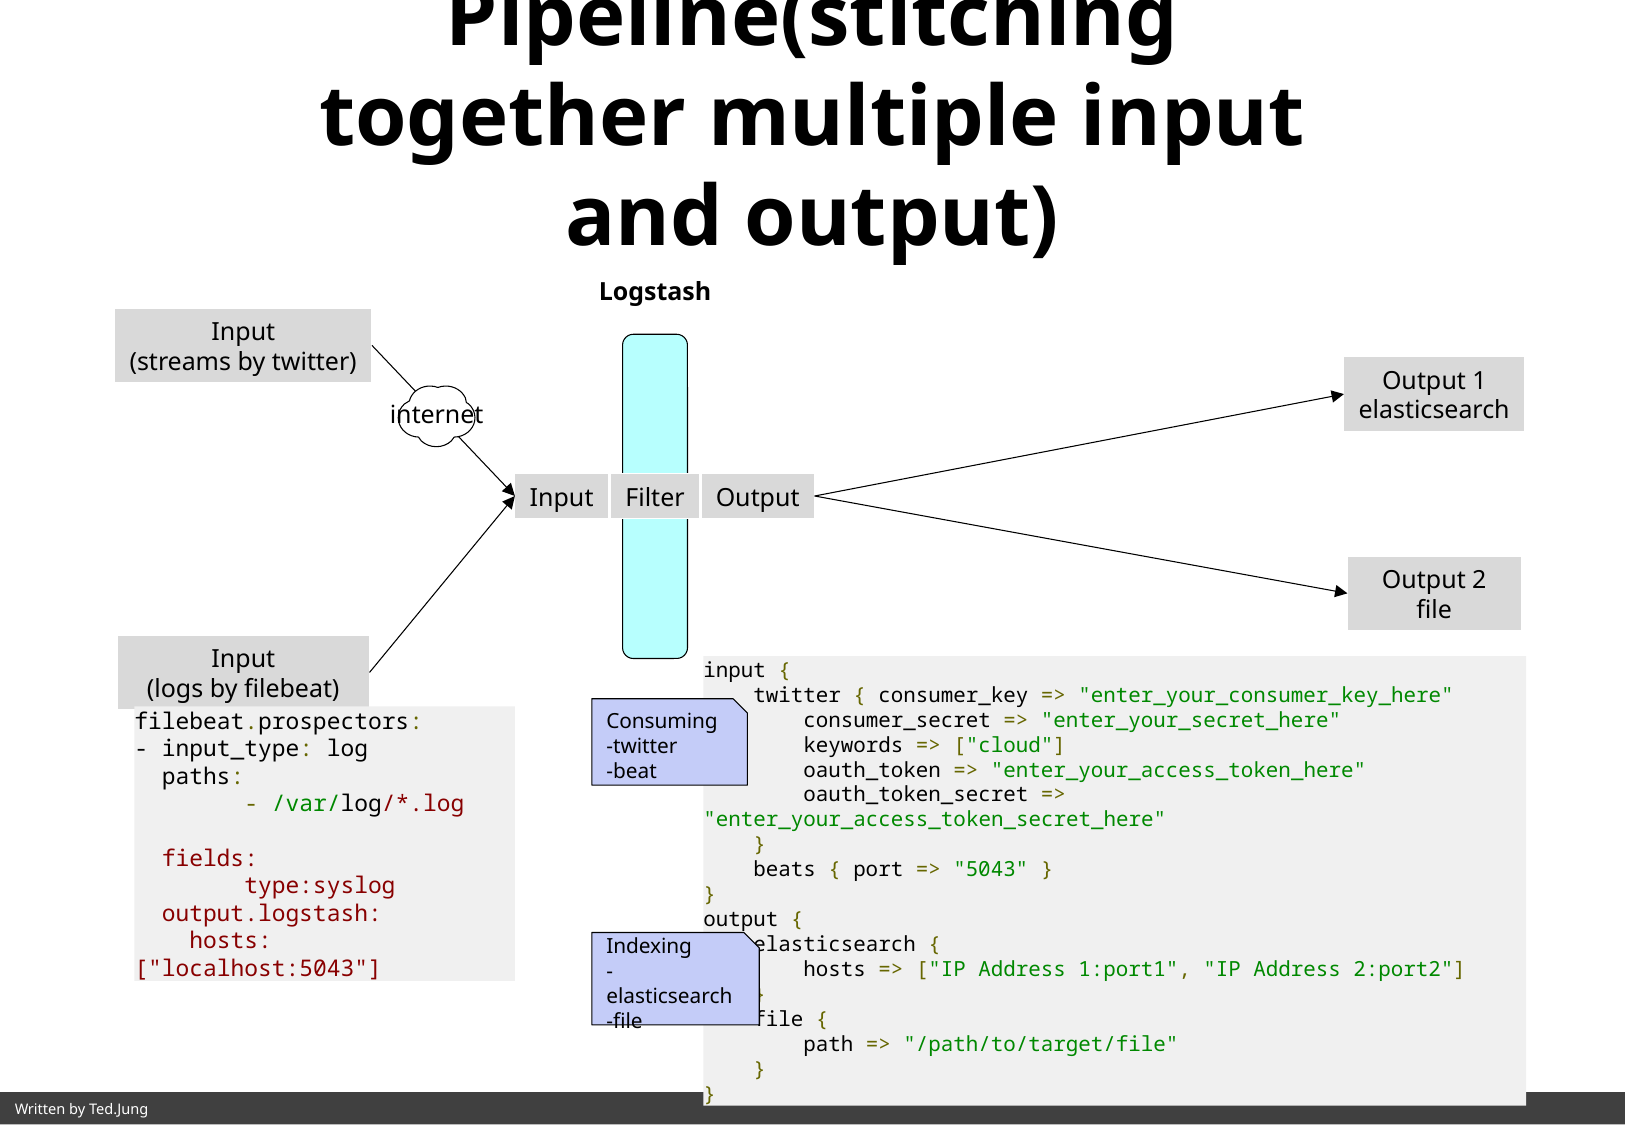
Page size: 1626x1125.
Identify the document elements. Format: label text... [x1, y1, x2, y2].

text_box Output 1 elasticsearch [1343, 356, 1525, 432]
text_box Logstash [583, 268, 727, 313]
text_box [369, 345, 517, 495]
text_box [620, 519, 690, 661]
text_box Pipeline(stitching together multiple input and output) [266, 73, 1359, 151]
text_box Indexing -elasticsearch -file [589, 930, 762, 1027]
text_box Input [521, 473, 609, 519]
text_box Output [701, 473, 808, 519]
text_box Input (logs by filebeat) [117, 635, 370, 710]
text_box filebeat.prospectors: - input_type: log paths: - /var/log/*.log fields: type:syslog output.logstash: hosts: ["localhost:5043"] [134, 706, 515, 981]
text_box input { twitter { consumer_key => "enter_your_consumer_key_here" consumer_secret => "enter_your_secret_here" keywords => ["cloud"] oauth_token => "enter_your_access_token_here" oauth_token_secret => "enter_your_access_token_secret_here" } beats { port => "5043" } } output { elasticsearch { hosts => ["IP Address 1:port1", "IP Address 2:port2"] } file { path => "/path/to/target/file" } } [703, 656, 1527, 1106]
text_box Input (streams by twitter) [114, 308, 372, 383]
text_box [369, 496, 517, 674]
text_box Consuming -twitter -beat [589, 696, 750, 788]
text_box Output 2 file [1347, 556, 1522, 631]
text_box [813, 394, 1348, 495]
text_box Filter [610, 473, 700, 519]
text_box [620, 332, 690, 473]
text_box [813, 496, 1348, 595]
